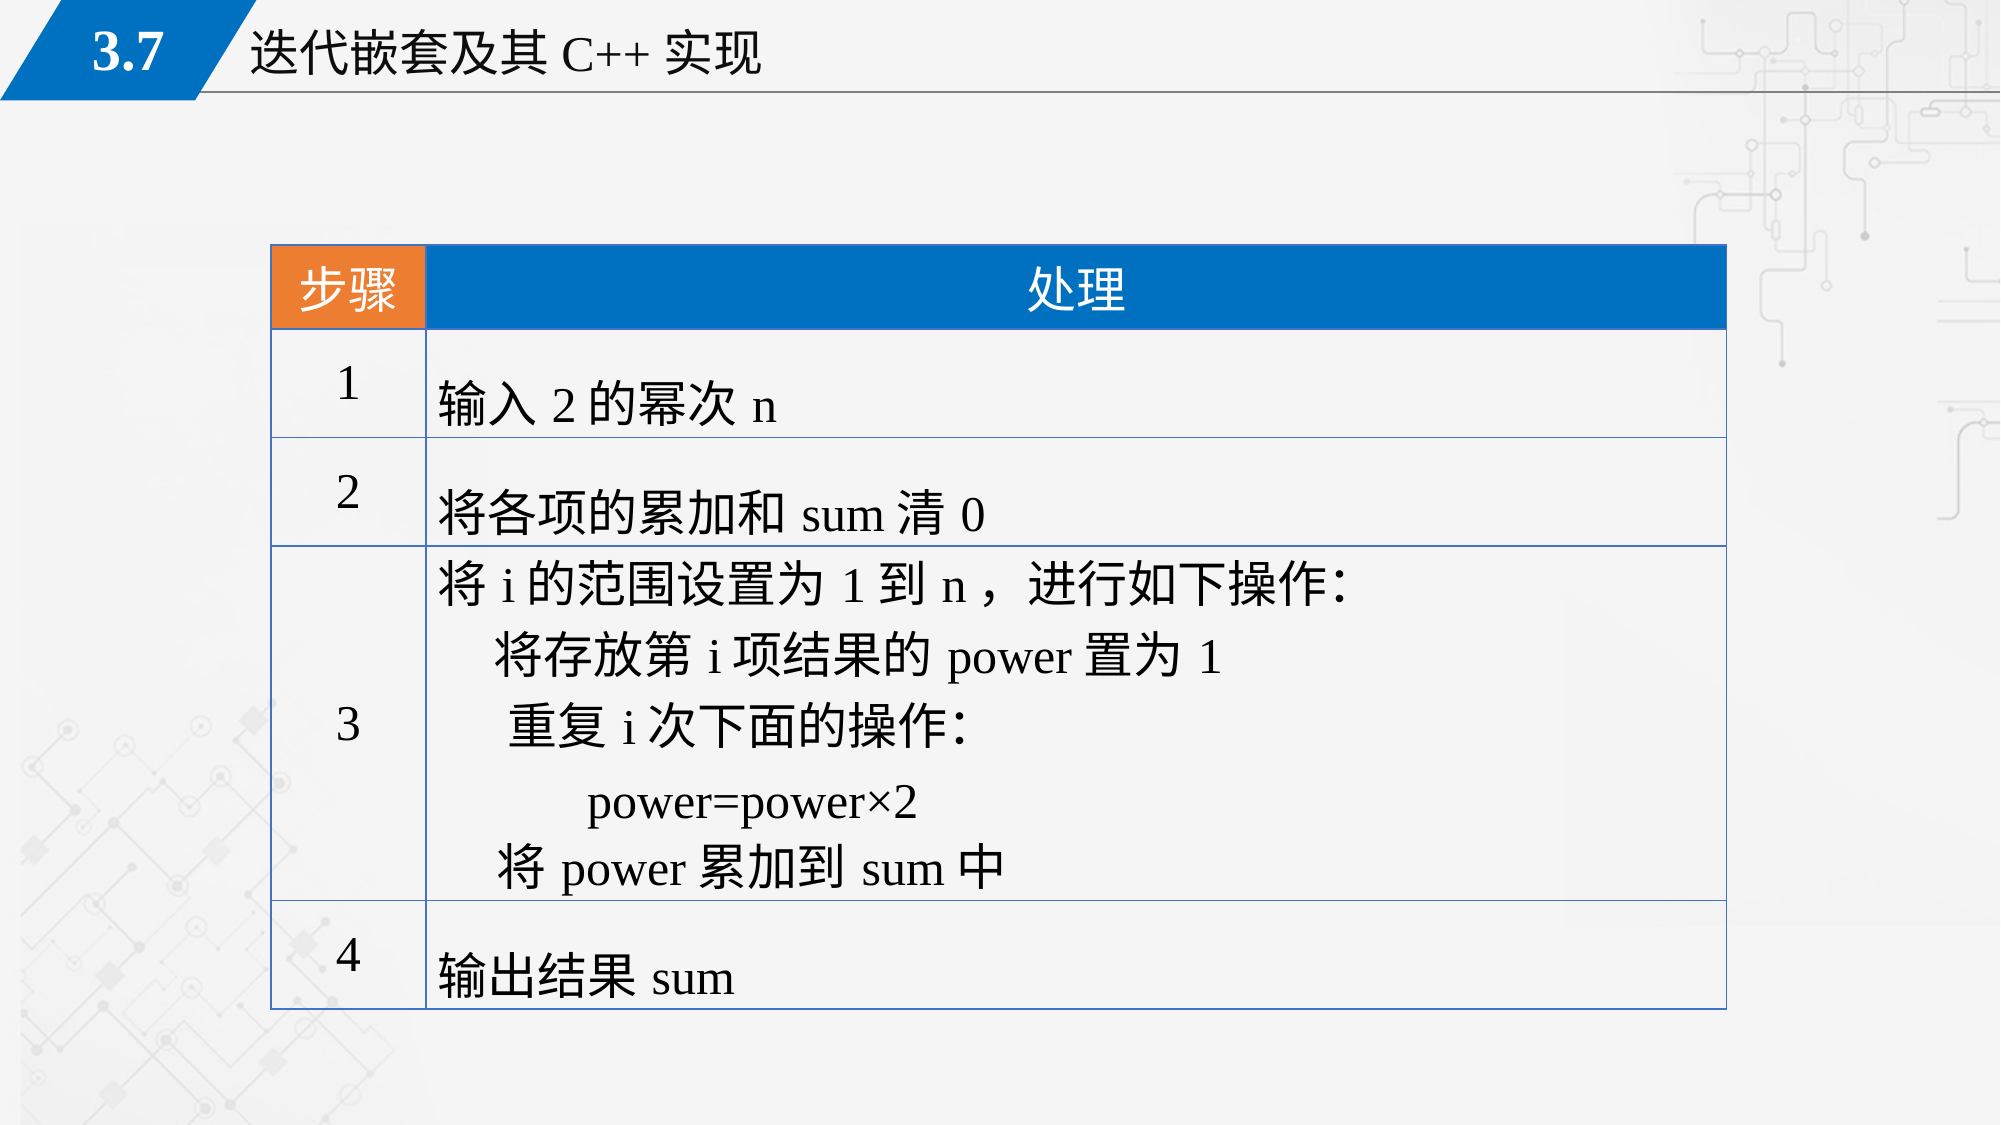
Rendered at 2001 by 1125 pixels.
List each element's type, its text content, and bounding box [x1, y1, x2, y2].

picture [0, 0, 60, 98]
table_cell 将i的范围设置为1到n，进行如下操作： 将存放第i项结果的power置为1 重复i次下面的操作： power=power×2 将power累加到sum中 [427, 547, 1726, 900]
table_header 处理 [427, 246, 1726, 328]
table_cell 2 [272, 438, 425, 545]
table_cell 输入2的幂次n [427, 330, 1726, 437]
table_cell 4 [272, 901, 425, 1008]
picture [0, 0, 2001, 1125]
table_cell 输出结果sum [427, 901, 1726, 1008]
table_cell 将各项的累加和sum清0 [427, 438, 1726, 545]
table_cell 3 [272, 547, 425, 900]
table_cell 1 [272, 330, 425, 437]
table_header 步骤 [272, 246, 425, 328]
